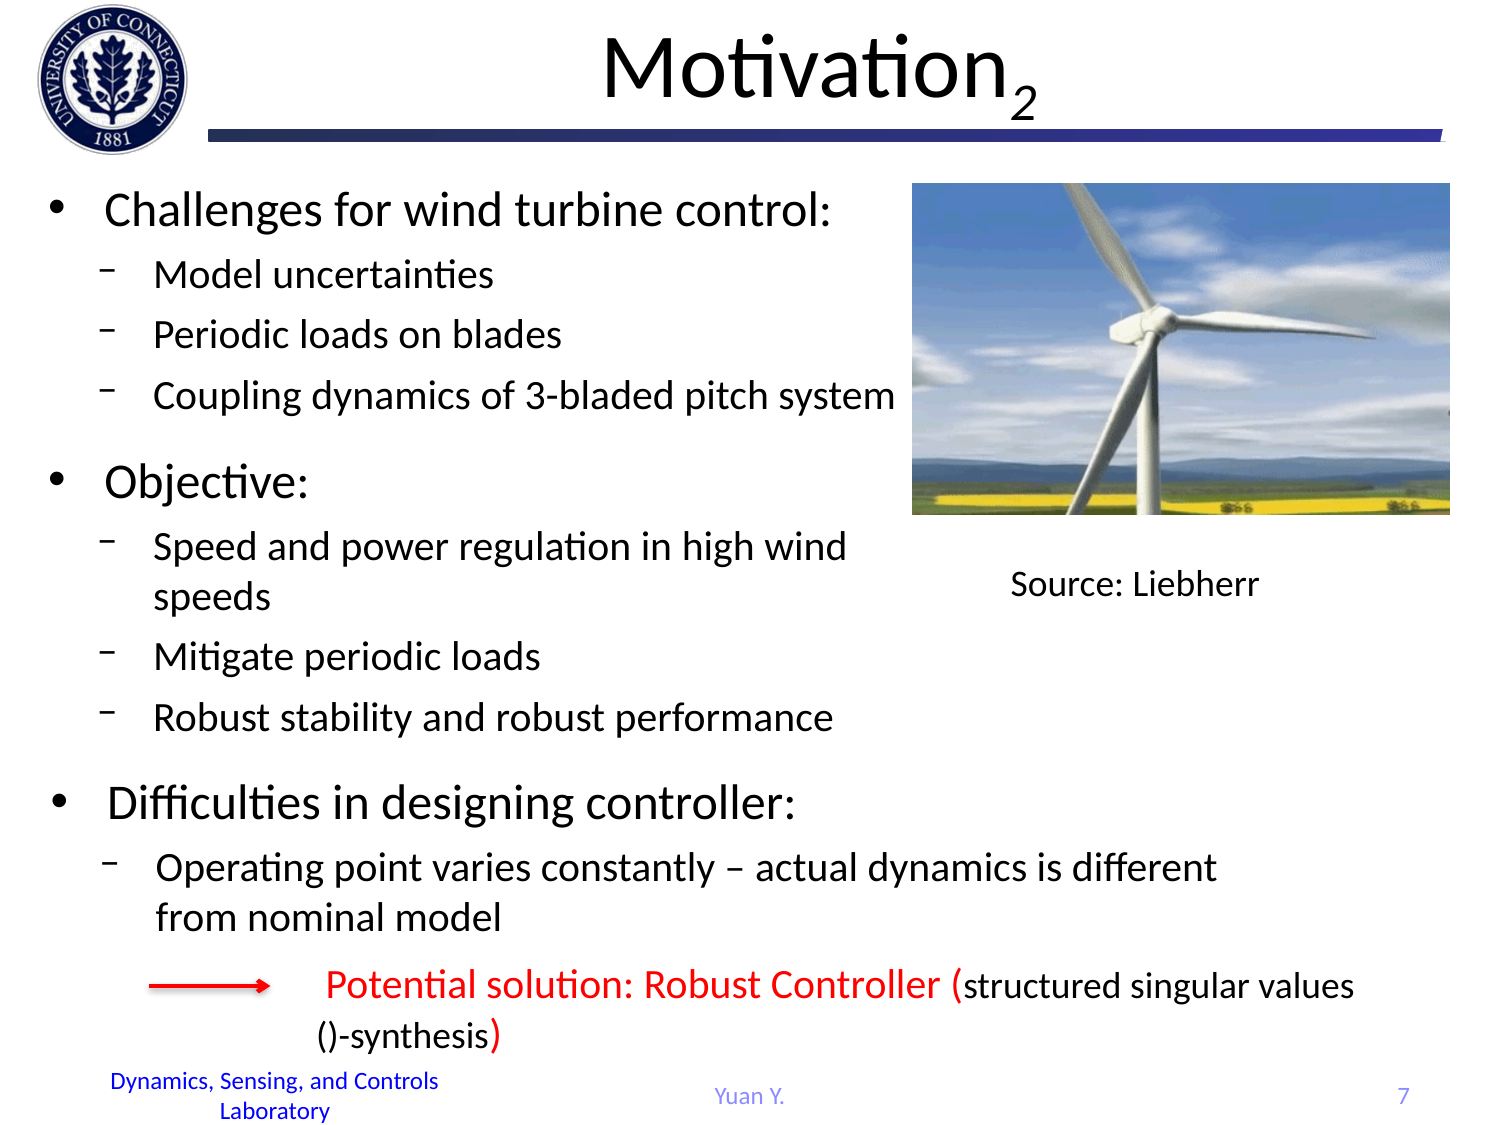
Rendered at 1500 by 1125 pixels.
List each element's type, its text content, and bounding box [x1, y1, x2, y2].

slide_number 7 [1074, 1065, 1425, 1125]
picture [37, 4, 188, 155]
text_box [148, 949, 1401, 1067]
text_box Objective: Speed and power regulation in high wind speeds Mitigate periodic loads Robust stability and robust performance [33, 440, 900, 747]
picture [912, 183, 1451, 516]
text_box Challenges for wind turbine control: Model uncertainties Periodic loads on blades Coupling dynamics of 3-bladed pitch system [33, 168, 1275, 425]
text_box Difficulties in designing controller: Operating point varies constantly – actual dynamics is different from nominal model [35, 762, 1280, 948]
title Motivation2 [187, 0, 1450, 138]
text_box Source: Liebherr [995, 551, 1327, 612]
footer Yuan Y. [512, 1076, 988, 1125]
